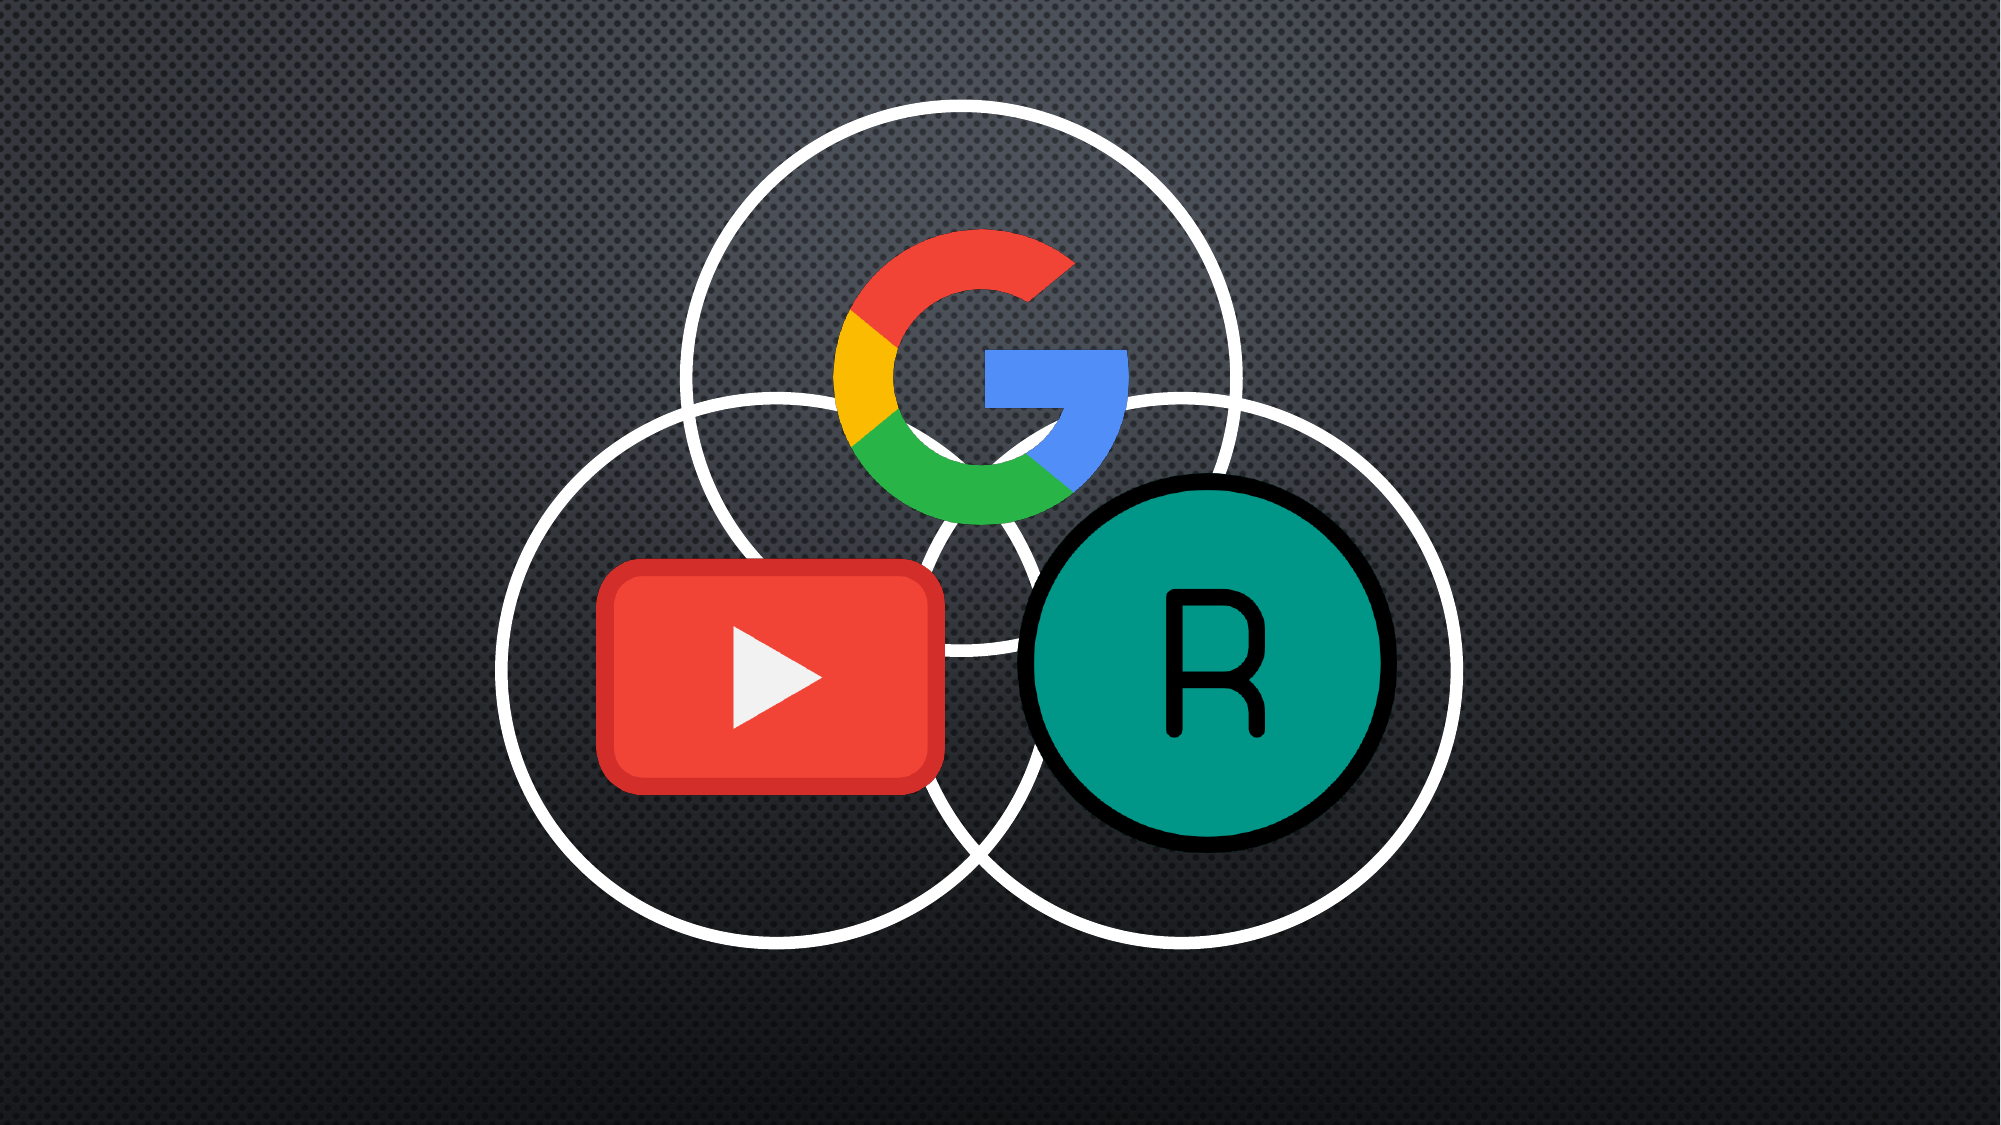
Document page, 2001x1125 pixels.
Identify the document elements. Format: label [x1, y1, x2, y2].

text_box [501, 105, 1458, 944]
